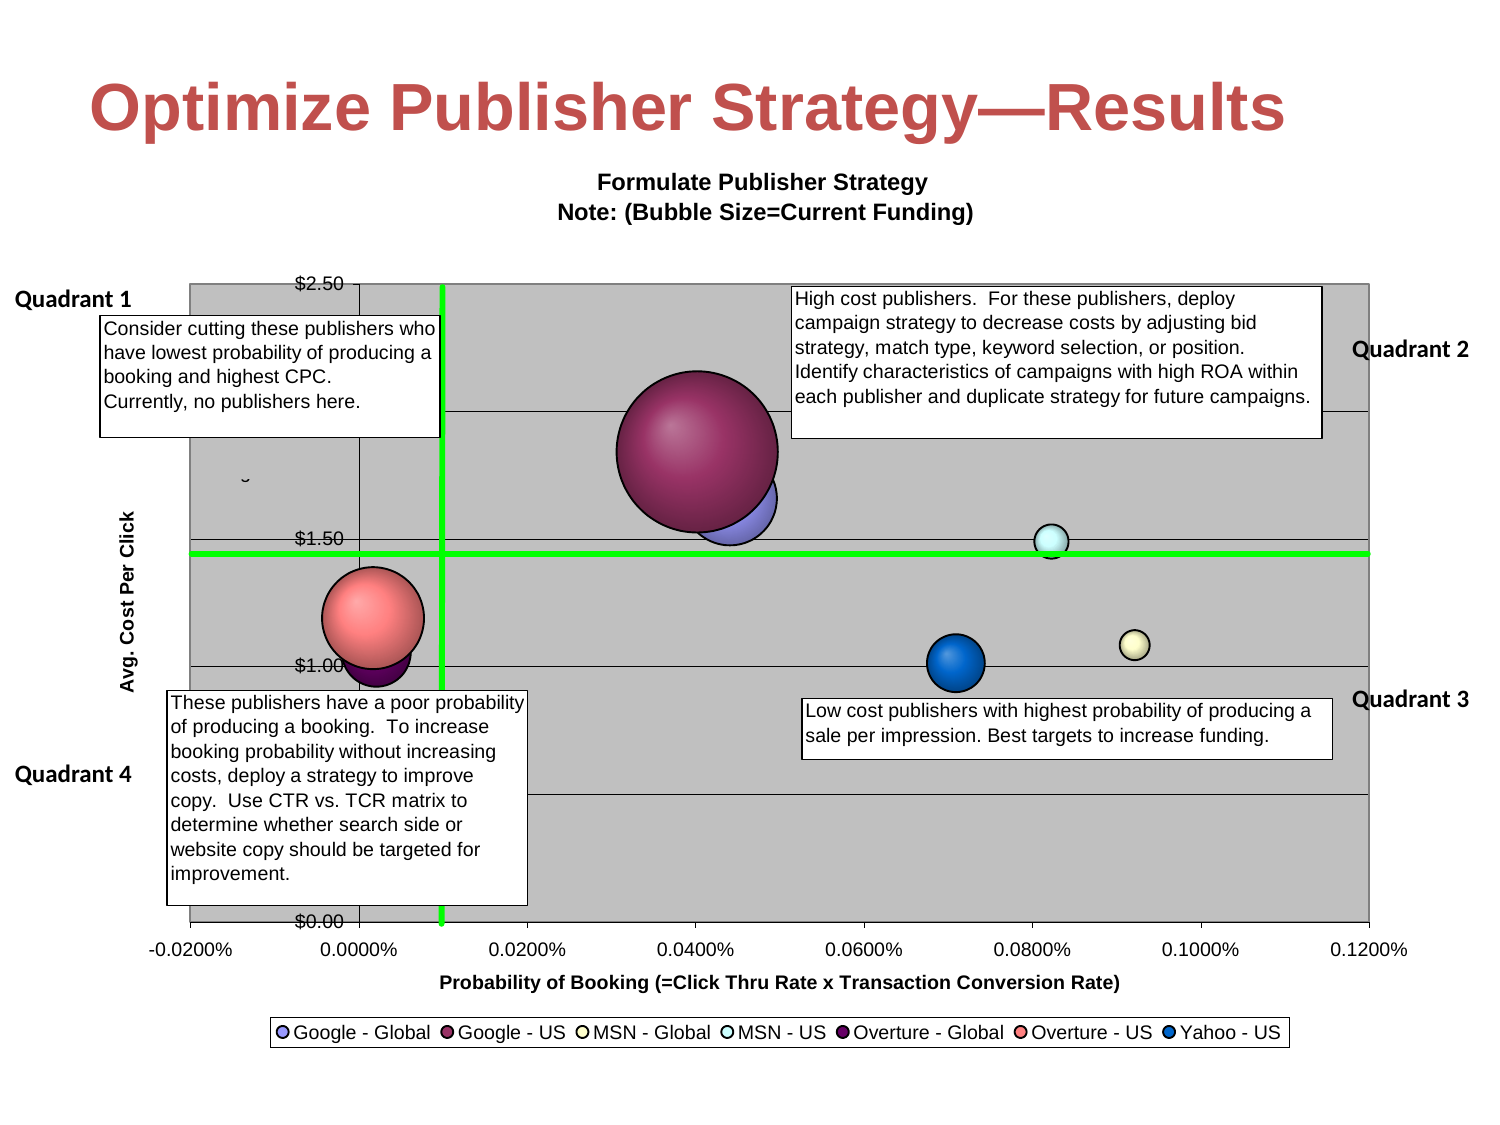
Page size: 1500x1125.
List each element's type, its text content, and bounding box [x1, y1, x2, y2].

text_box Quadrant 3 [1442, 675, 1500, 720]
text_box Quadrant 2 [1442, 324, 1500, 370]
text_box Quadrant 4 [0, 750, 82, 795]
text_box Optimize Publisher Strategy—Results [74, 45, 1425, 163]
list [87, 137, 1438, 1061]
text_box Quadrant 1 [0, 275, 82, 320]
